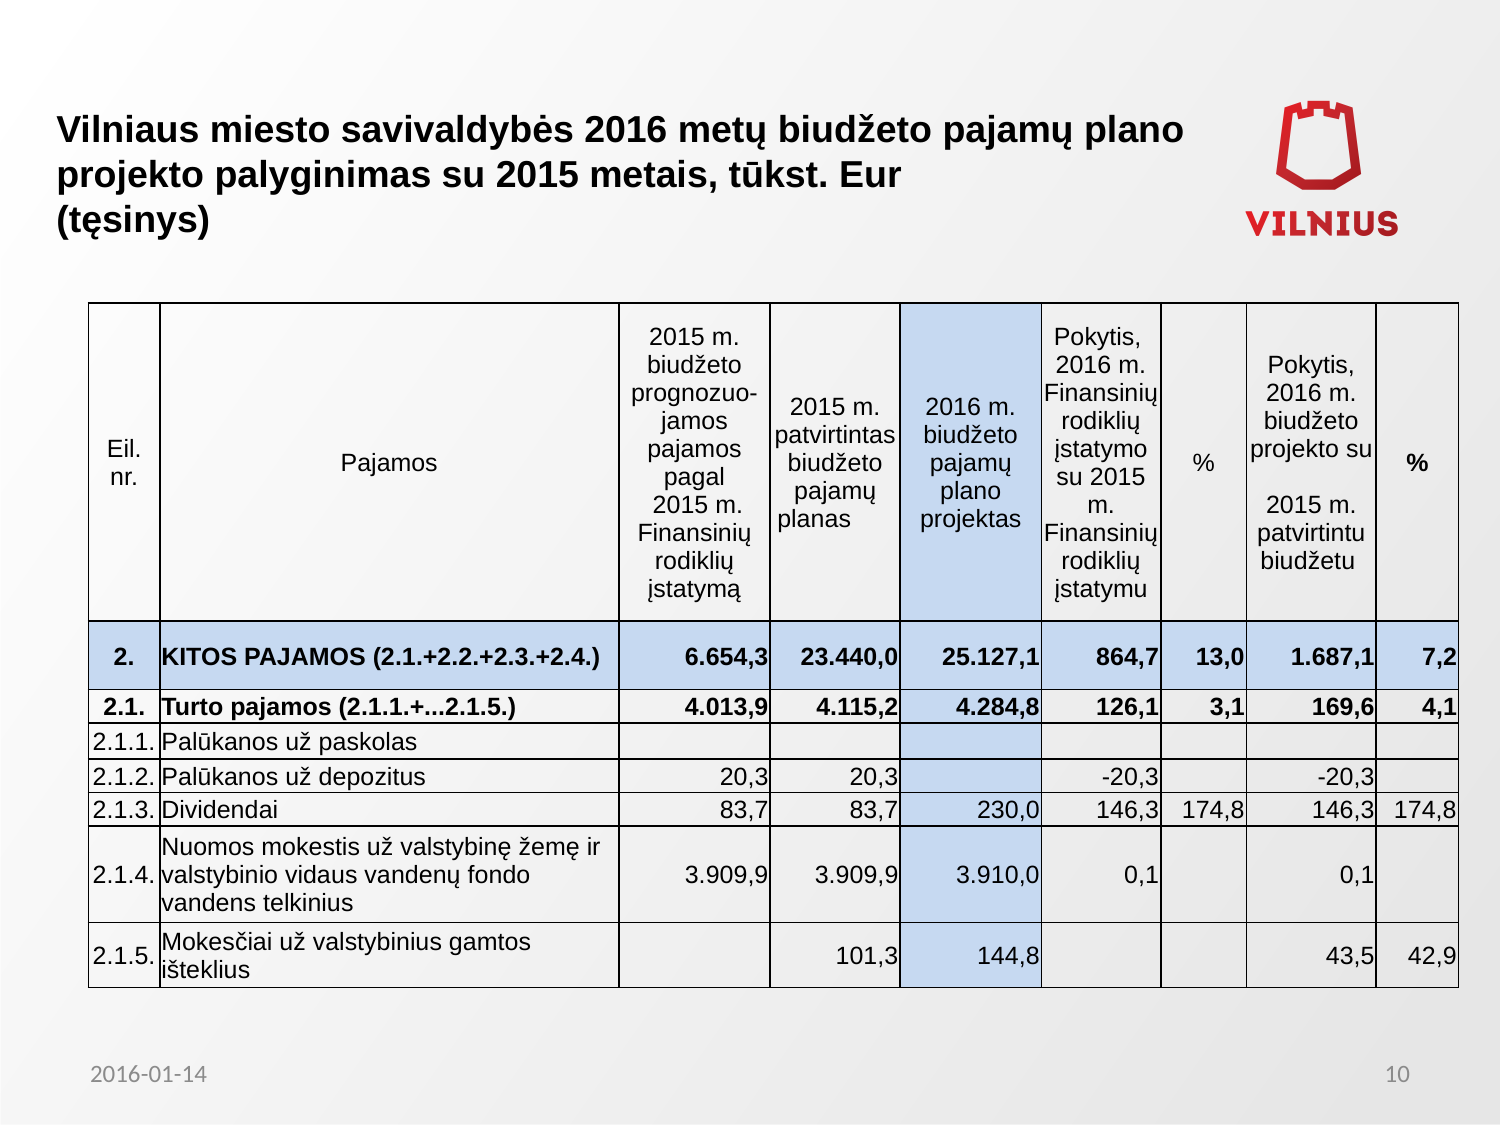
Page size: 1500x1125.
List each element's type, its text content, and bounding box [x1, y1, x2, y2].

table_cell [1162, 827, 1246, 922]
table_cell 2.1.5. [89, 923, 159, 987]
table_header Eil. nr. [89, 304, 159, 620]
table_cell 146,3 [1042, 793, 1160, 825]
table_cell KITOS PAJAMOS (2.1.+2.2.+2.3.+2.4.) [161, 622, 618, 689]
picture [0, 0, 1500, 1125]
table_cell Palūkanos už paskolas [161, 724, 618, 758]
table_header Pajamos [161, 304, 618, 620]
table_cell 23.440,0 [771, 622, 899, 689]
table_header 2016 m. biudžeto pajamų plano projektas [901, 304, 1041, 620]
table_cell 169,6 [1247, 690, 1375, 722]
table_cell [1162, 760, 1246, 792]
table_cell 4,1 [1377, 690, 1458, 722]
table_cell [1377, 724, 1458, 758]
table_header Pokytis, 2016 m. biudžeto projekto su 2015 m. patvirtintu biudžetu [1247, 304, 1375, 620]
table_cell 83,7 [620, 793, 769, 825]
table_cell 2.1.1. [89, 724, 159, 758]
table_cell 3.909,9 [620, 827, 769, 922]
table_cell 20,3 [771, 760, 899, 792]
table_cell Mokesčiai už valstybinius gamtos išteklius [161, 923, 618, 987]
table_cell 4.115,2 [771, 690, 899, 722]
table_cell 126,1 [1042, 690, 1160, 722]
table_cell [620, 923, 769, 987]
table_cell [901, 760, 1041, 792]
table_cell Nuomos mokestis už valstybinę žemę ir valstybinio vidaus vandenų fondo vandens telkinius [161, 827, 618, 922]
table_cell -20,3 [1042, 760, 1160, 792]
table_cell 2.1. [89, 690, 159, 722]
table_cell [1247, 724, 1375, 758]
table_cell 864,7 [1042, 622, 1160, 689]
table_cell 3.910,0 [901, 827, 1041, 922]
table_cell [1042, 724, 1160, 758]
table_cell 3,1 [1162, 690, 1246, 722]
table_cell [1042, 923, 1160, 987]
table_cell 6.654,3 [620, 622, 769, 689]
table_cell Palūkanos už depozitus [161, 760, 618, 792]
table_cell 83,7 [771, 793, 899, 825]
table_cell -20,3 [1247, 760, 1375, 792]
table_cell 144,8 [901, 923, 1041, 987]
table_cell 174,8 [1162, 793, 1246, 825]
table_cell 2.1.2. [89, 760, 159, 792]
table_cell 13,0 [1162, 622, 1246, 689]
table_cell 4.013,9 [620, 690, 769, 722]
table_cell 0,1 [1247, 827, 1375, 922]
table_cell 25.127,1 [901, 622, 1041, 689]
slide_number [75, 1042, 425, 1103]
table_cell 20,3 [620, 760, 769, 792]
table_header % [1377, 304, 1458, 620]
table_cell 174,8 [1377, 793, 1458, 825]
table_cell 2.1.4. [89, 827, 159, 922]
table_header 2015 m. patvirtintas biudžeto pajamų planas [771, 304, 899, 620]
table_header % [1162, 304, 1246, 620]
table_cell Turto pajamos (2.1.1.+...2.1.5.) [161, 690, 618, 722]
slide_number 10 [1074, 1042, 1425, 1103]
table_header Pokytis, 2016 m. Finansinių rodiklių įstatymo su 2015 m. Finansinių rodiklių įstatymu [1042, 304, 1160, 620]
table_cell 4.284,8 [901, 690, 1041, 722]
table_cell [620, 724, 769, 758]
table_cell [1162, 923, 1246, 987]
table_cell Dividendai [161, 793, 618, 825]
table_cell 230,0 [901, 793, 1041, 825]
table_cell 2.1.3. [89, 793, 159, 825]
table_header 2015 m. biudžeto prognozuo-jamos pajamos pagal 2015 m. Finansinių rodiklių įstatymą [620, 304, 769, 620]
title Vilniaus miesto savivaldybės 2016 metų biudžeto pajamų plano projekto palyginimas su 2015 metais, tūkst. Eur (tęsinys) [41, 101, 1223, 244]
table_cell 101,3 [771, 923, 899, 987]
table_cell 7,2 [1377, 622, 1458, 689]
table_cell 42,9 [1377, 923, 1458, 987]
table_cell [1377, 760, 1458, 792]
table_cell [901, 724, 1041, 758]
table_cell 2. [89, 622, 159, 689]
table_cell 43,5 [1247, 923, 1375, 987]
table_cell [1162, 724, 1246, 758]
table_cell 146,3 [1247, 793, 1375, 825]
table_cell [771, 724, 899, 758]
table_cell 0,1 [1042, 827, 1160, 922]
table_cell [1377, 827, 1458, 922]
table_cell 1.687,1 [1247, 622, 1375, 689]
table_cell 3.909,9 [771, 827, 899, 922]
